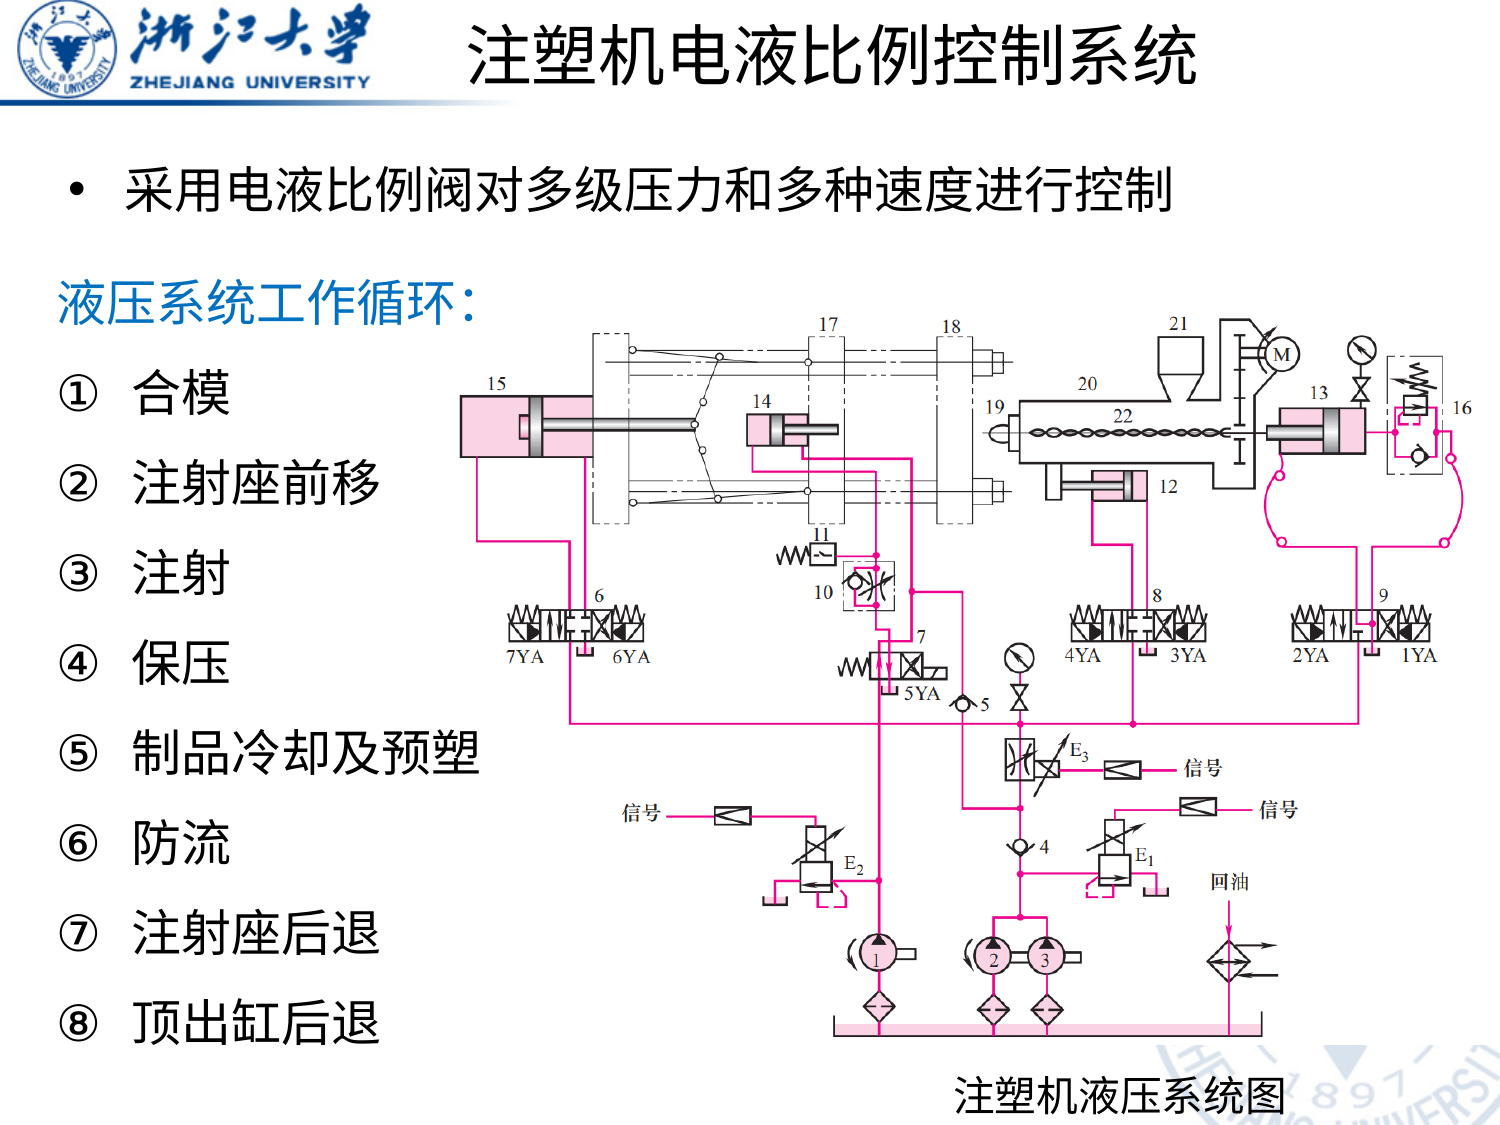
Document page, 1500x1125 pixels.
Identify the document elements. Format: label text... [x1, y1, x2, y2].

text_box 采用电液比例阀对多级压力和多种速度进行控制 [53, 120, 1447, 226]
picture [0, 0, 1500, 1125]
text_box 液压系统工作循环： 合模 注射座前移 注射 保压 制品冷却及预塑 防流 注射座后退 顶出缸后退 [41, 234, 649, 1059]
text_box 注塑机液压系统图 [778, 1062, 1462, 1125]
title 注塑机电液比例控制系统 [300, 3, 1364, 106]
